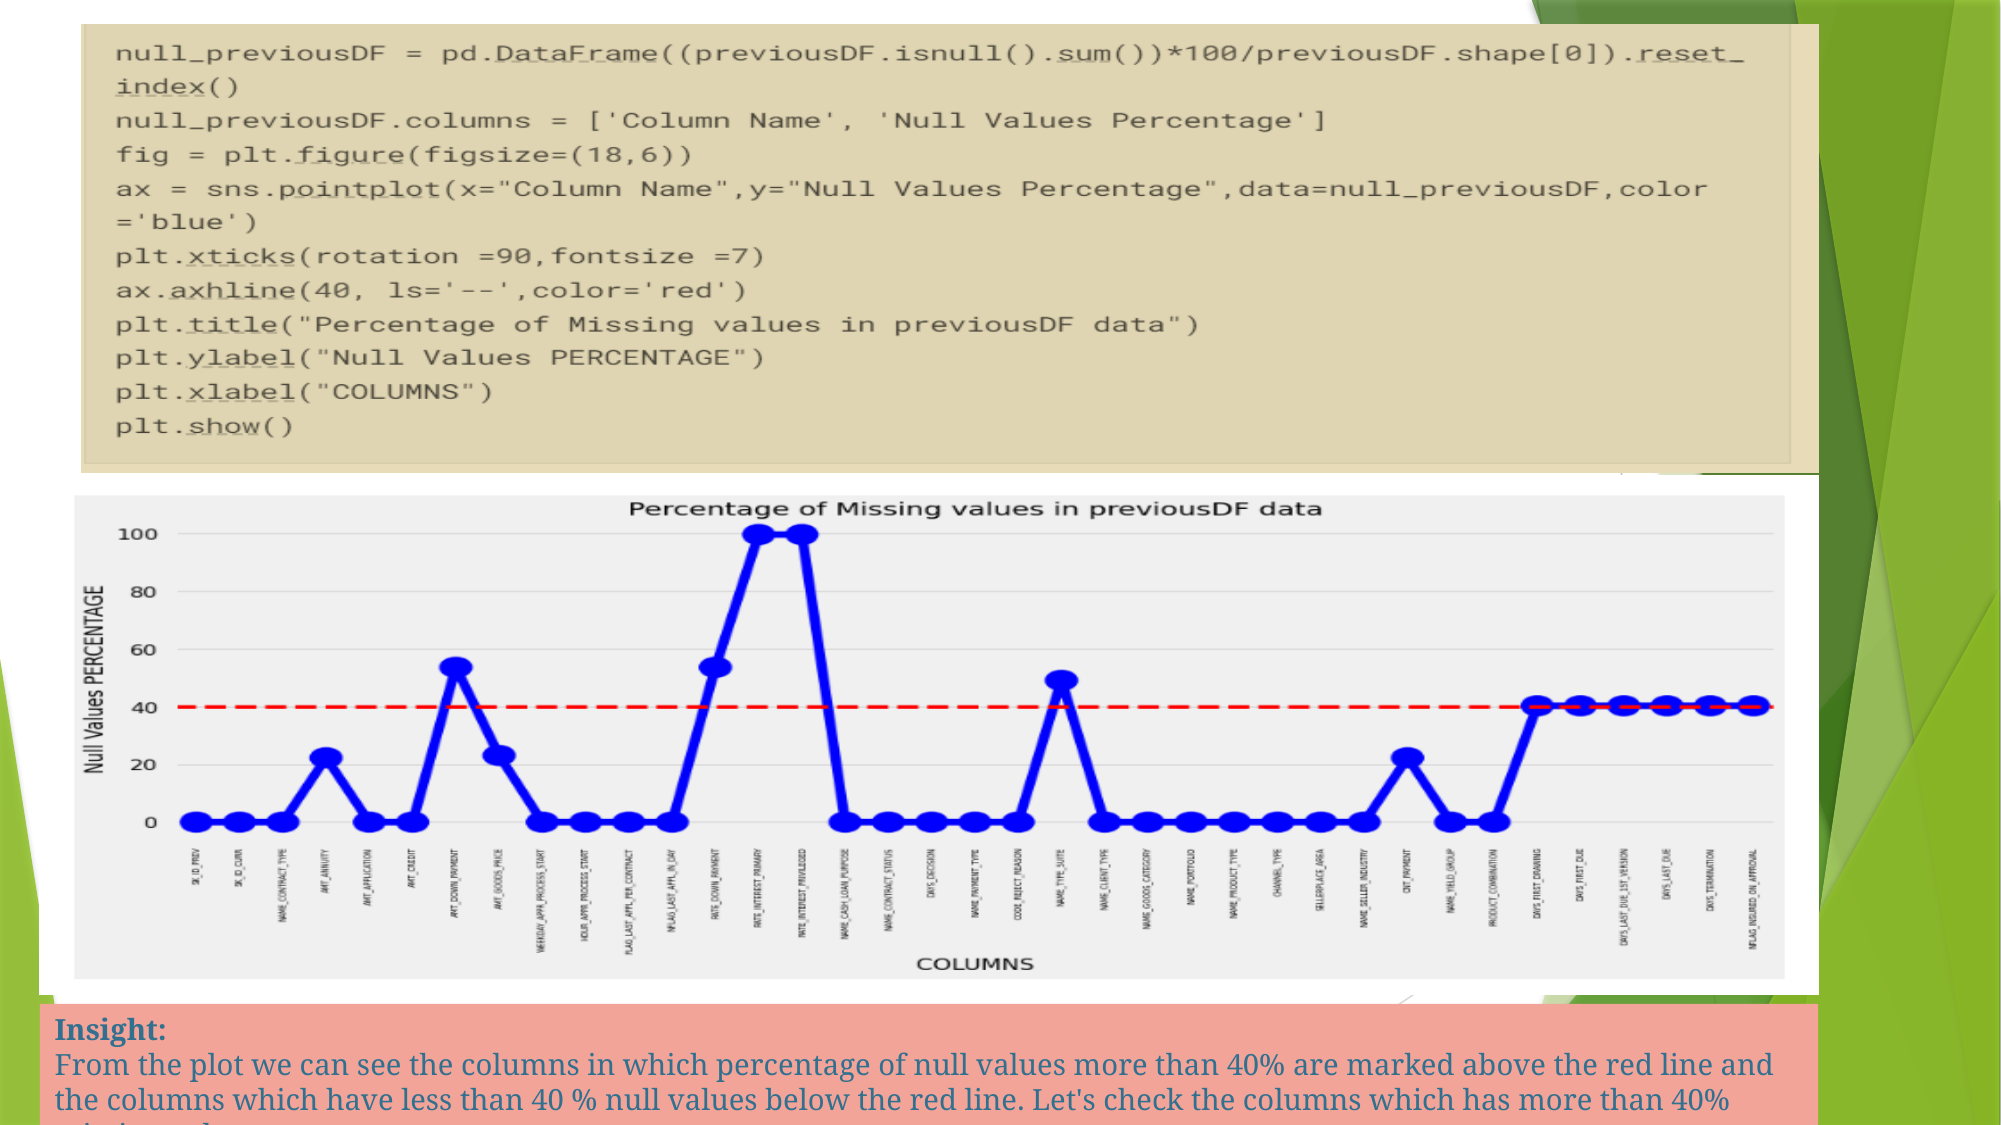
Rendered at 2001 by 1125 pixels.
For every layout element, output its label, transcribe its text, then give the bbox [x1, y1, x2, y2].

picture [39, 475, 1819, 995]
text_box Insight: From the plot we can see the columns in which percentage of null values more than 40% are marked above the red line and the columns which have less than 40 % null values below the red line. Let's check the columns which has more than 40% missing values [39, 1004, 1819, 1125]
picture [81, 23, 1819, 474]
